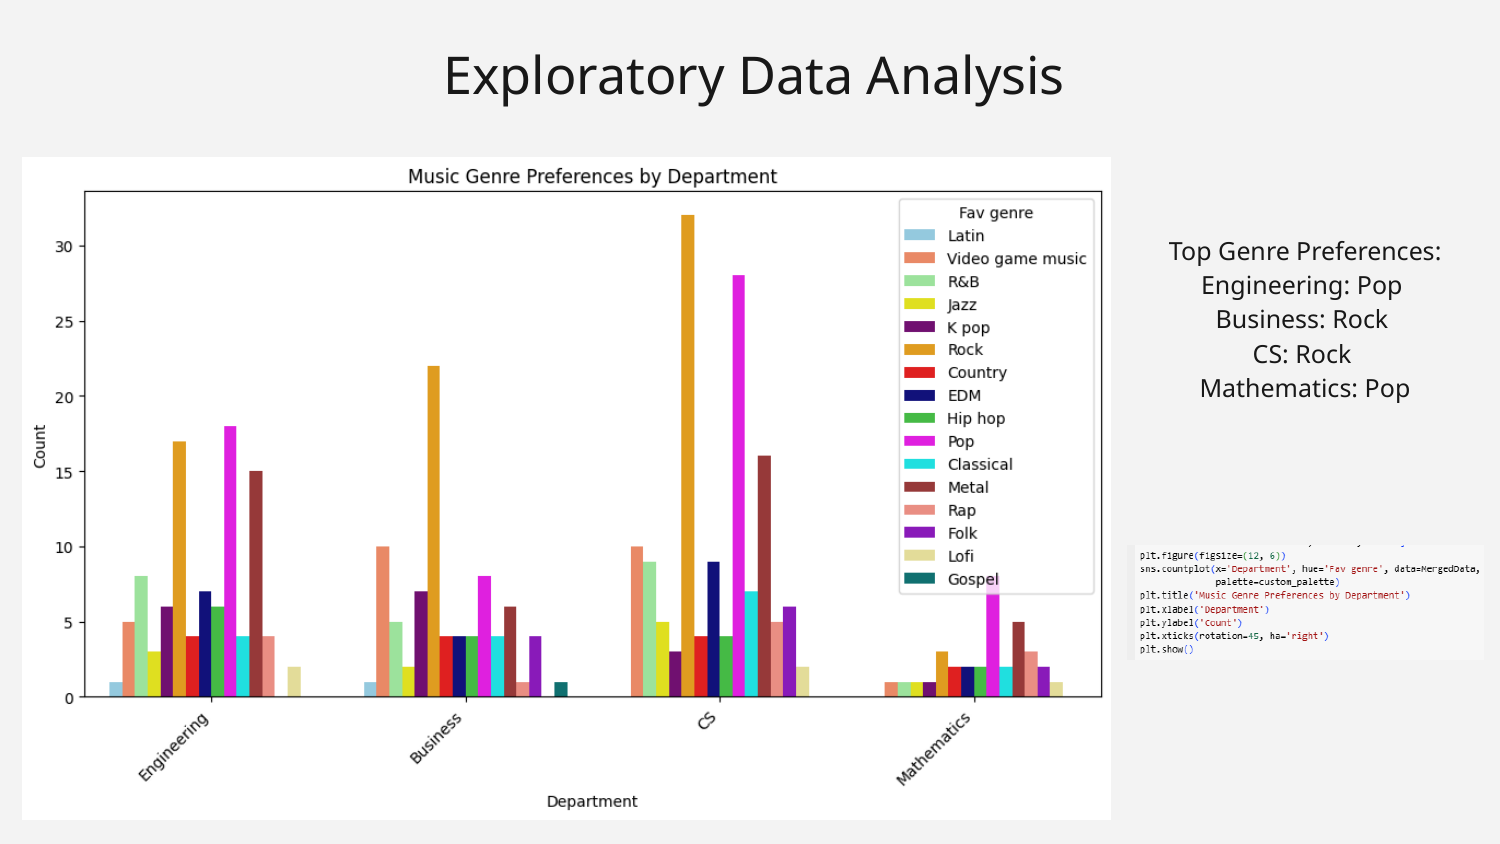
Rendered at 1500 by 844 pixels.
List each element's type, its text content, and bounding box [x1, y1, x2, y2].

title Exploratory Data Analysis [237, 31, 1285, 120]
subtitle Top Genre Preferences: Engineering: Pop Business: Rock CS: Rock Mathematics: Pop [1116, 215, 1500, 480]
picture [21, 157, 1111, 820]
picture [1126, 545, 1484, 661]
